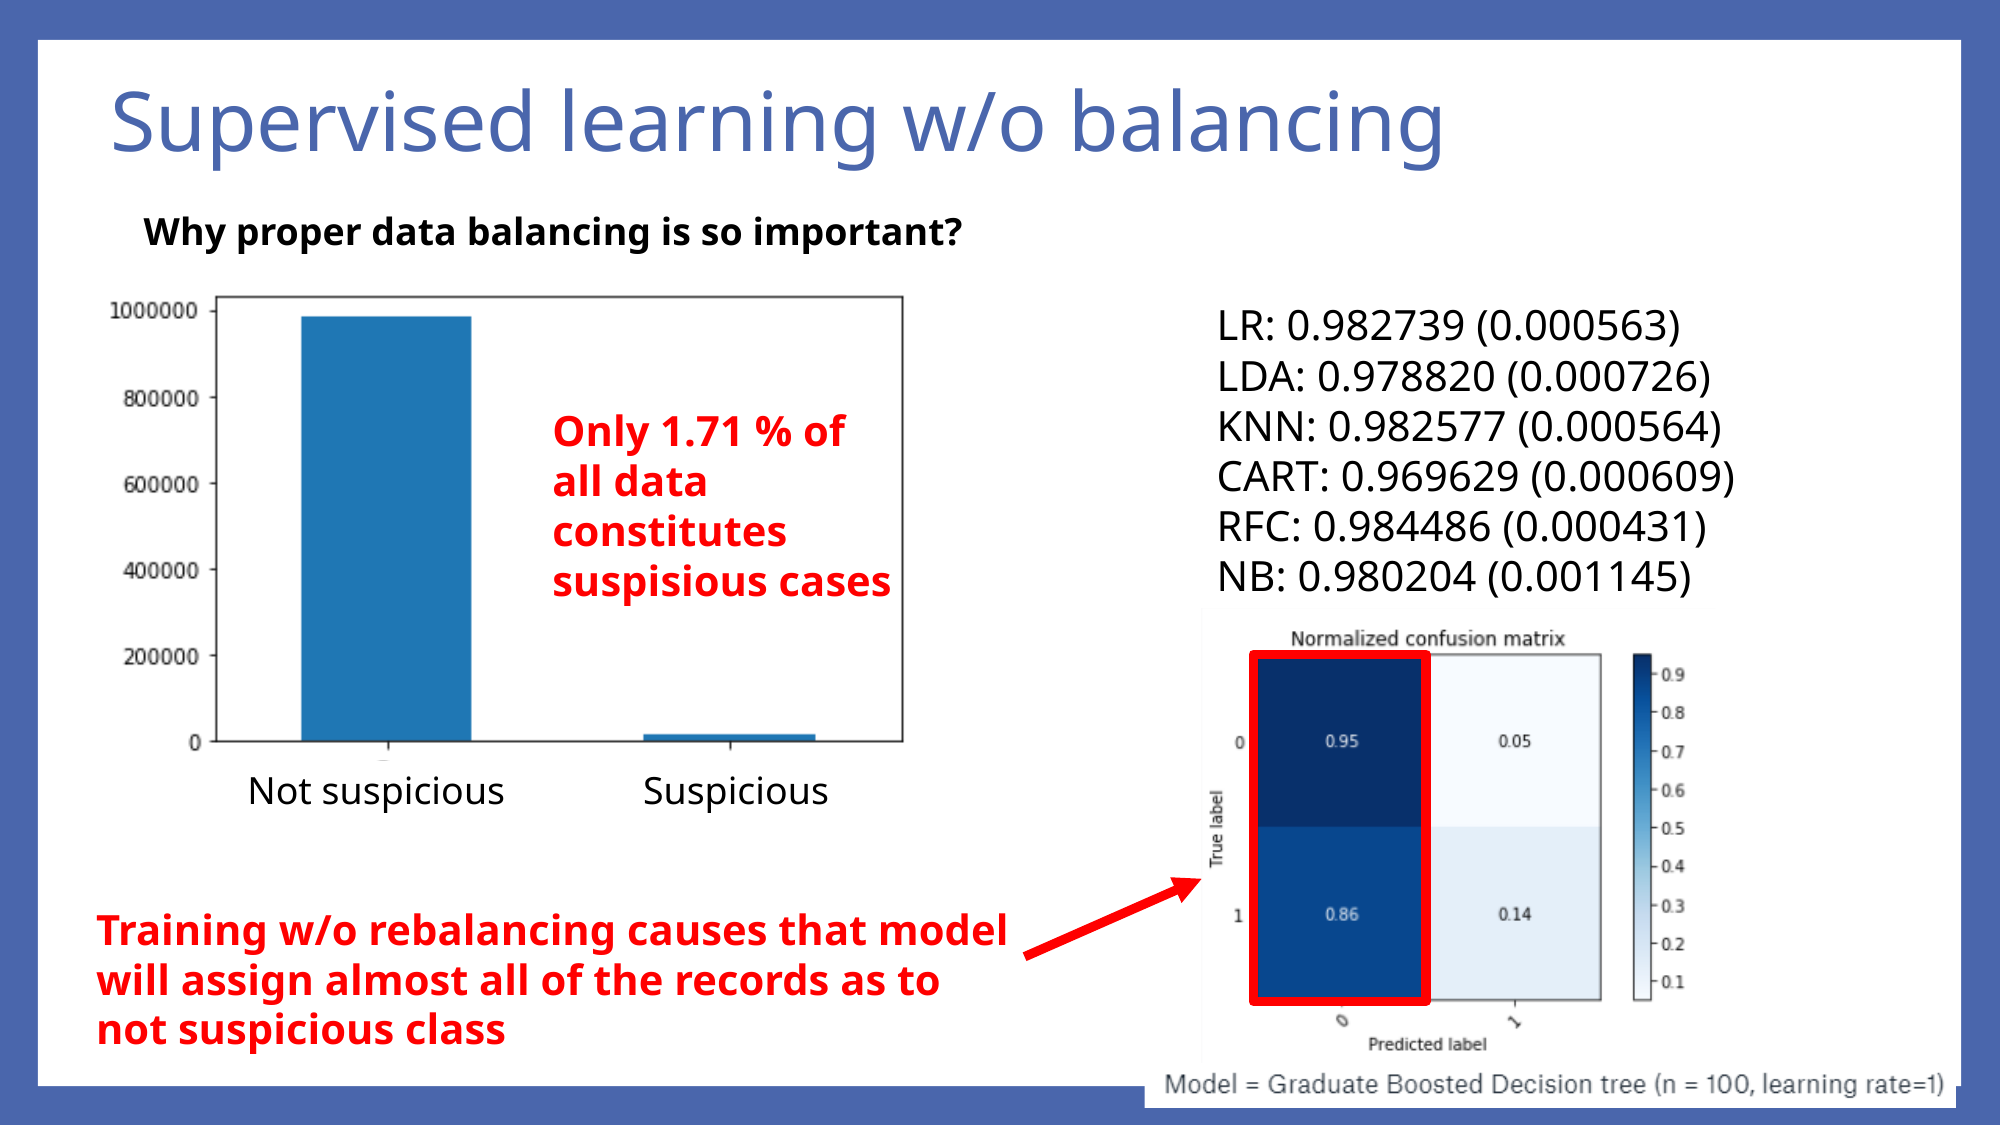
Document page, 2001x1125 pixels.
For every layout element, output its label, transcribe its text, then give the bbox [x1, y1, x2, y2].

text_box Training w/o rebalancing causes that model will assign almost all of the records as to not suspicious class [81, 895, 1026, 1061]
text_box Suspicious [628, 769, 845, 820]
picture [1144, 1065, 1957, 1109]
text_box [1024, 878, 1202, 958]
picture [94, 277, 916, 761]
text_box LR: 0.982739 (0.000563) LDA: 0.978820 (0.000726) KNN: 0.982577 (0.000564) CART: 0.969629 (0.000609) RFC: 0.984486 (0.000431) NB: 0.980204 (0.001145) [1201, 291, 2000, 607]
title Supervised learning w/o balancing [95, 72, 1716, 178]
text_box Not suspicious [232, 769, 521, 820]
text_box Why proper data balancing is so important? [128, 200, 979, 261]
picture [1201, 607, 1716, 1063]
